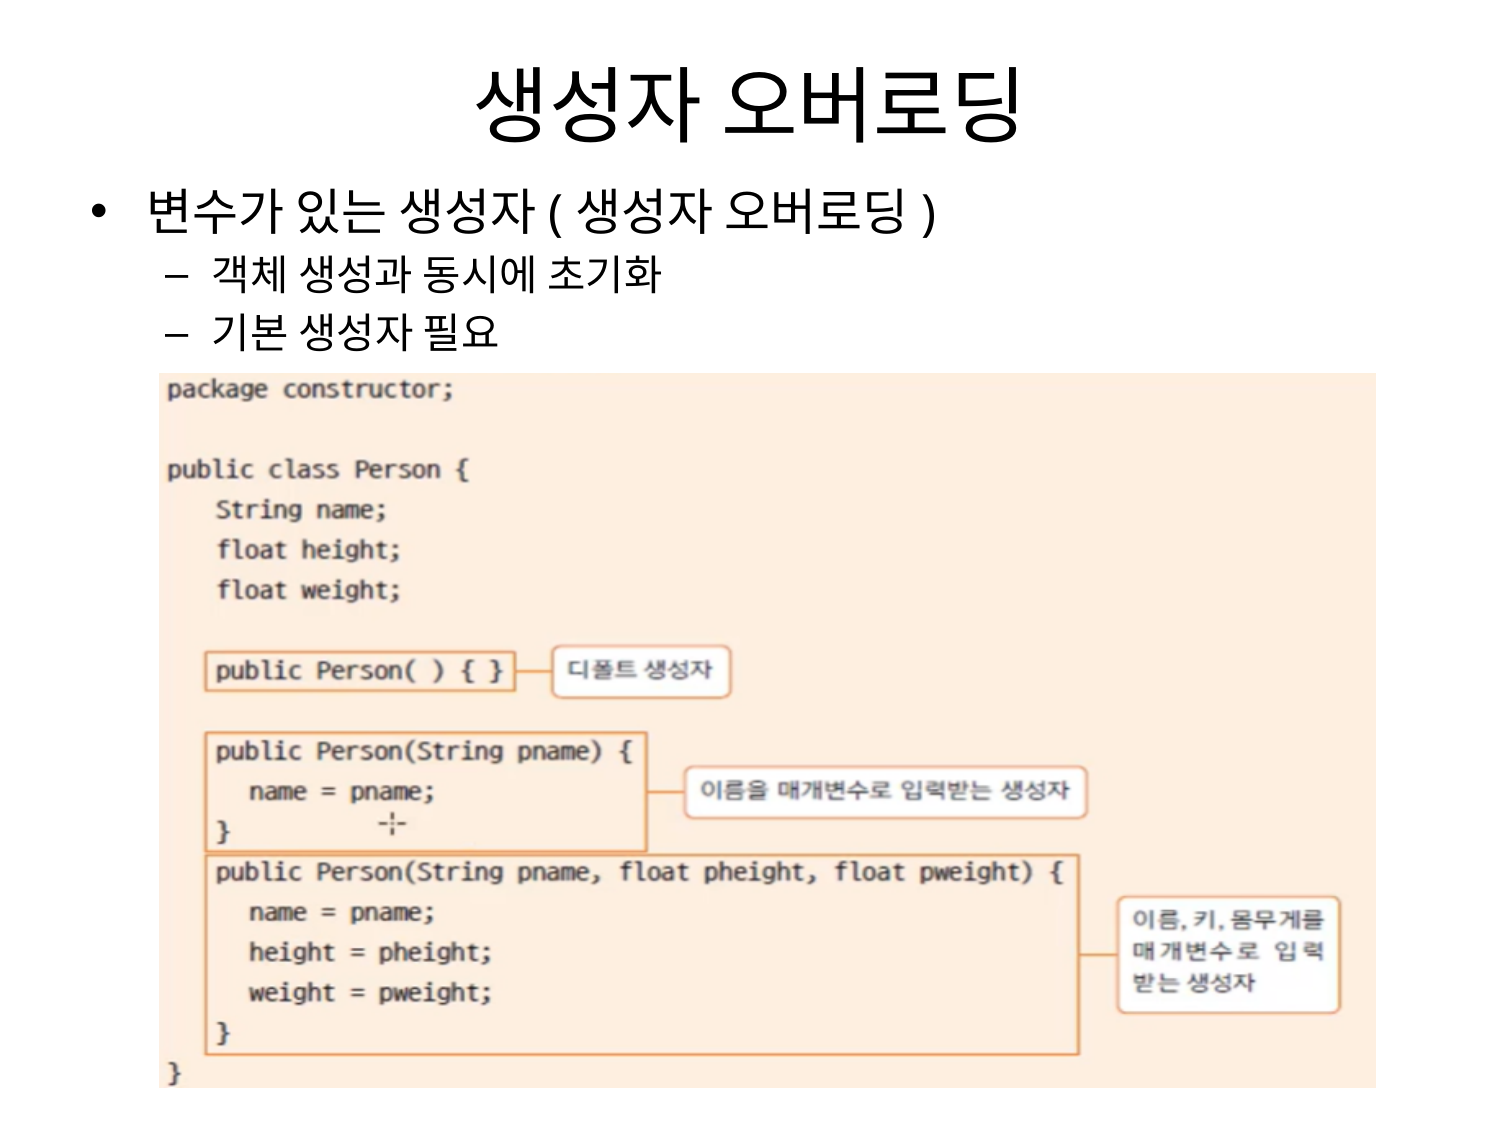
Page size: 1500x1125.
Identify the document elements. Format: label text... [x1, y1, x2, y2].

picture [159, 373, 1377, 1089]
title 생성자 오버로딩 [75, 45, 1425, 161]
list 변수가 있는 생성자(생성자 오버로딩) 객체 생성과 동시에 초기화 기본 생성자 필요 [75, 172, 1425, 1005]
